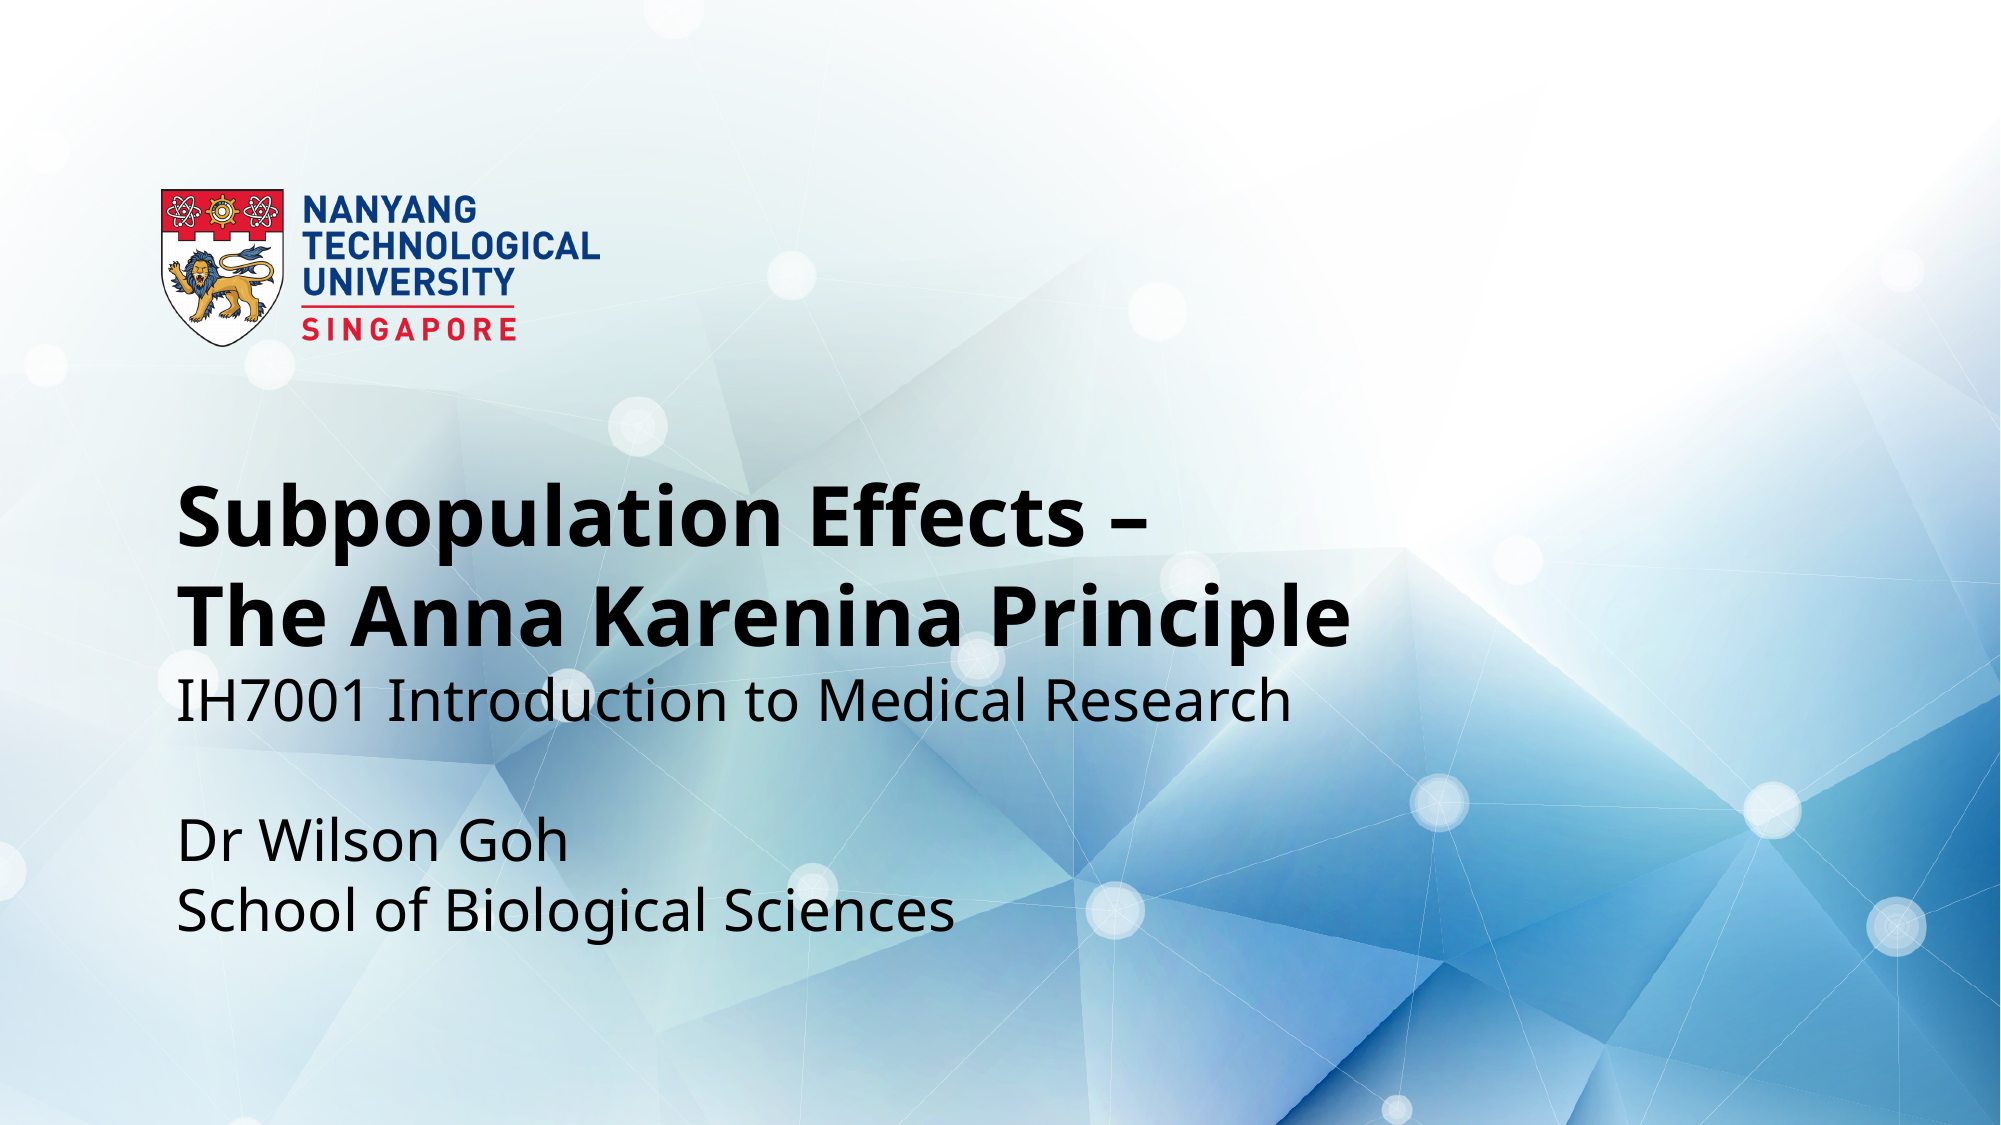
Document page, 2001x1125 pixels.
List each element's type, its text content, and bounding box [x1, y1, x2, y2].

picture [0, 0, 2001, 1125]
text_box Subpopulation Effects – The Anna Karenina Principle IH7001 Introduction to Medical Research Dr Wilson Goh School of Biological Sciences [161, 437, 2000, 969]
